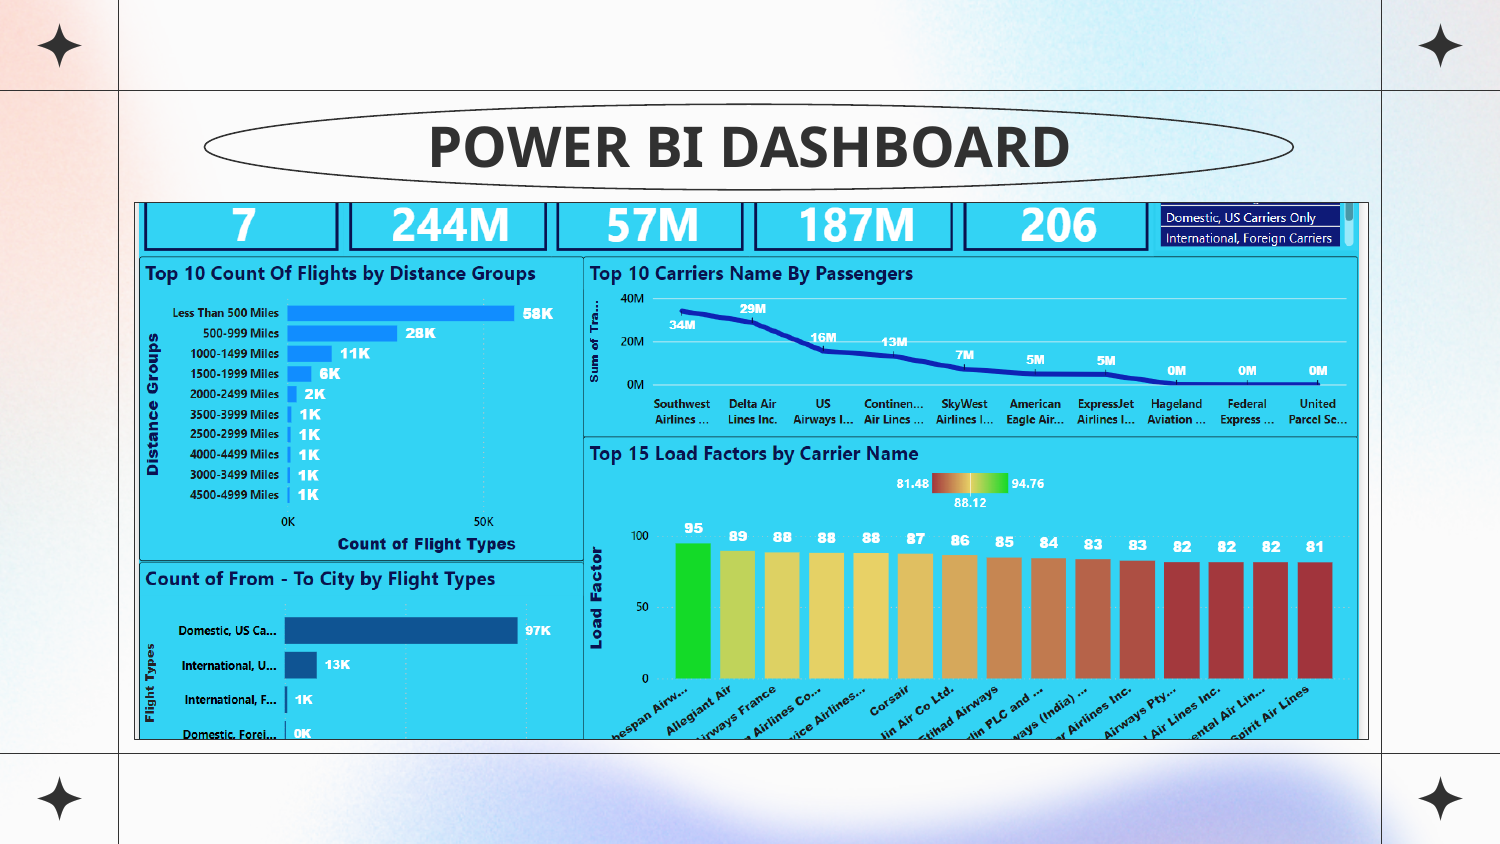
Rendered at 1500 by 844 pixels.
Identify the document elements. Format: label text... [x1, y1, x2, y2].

picture [1418, 776, 1463, 821]
title POWER BI DASHBOARD [118, 90, 1382, 208]
text_box [203, 103, 1295, 191]
picture [37, 776, 82, 821]
picture [1418, 23, 1463, 68]
picture [134, 203, 1368, 740]
picture [37, 23, 82, 68]
